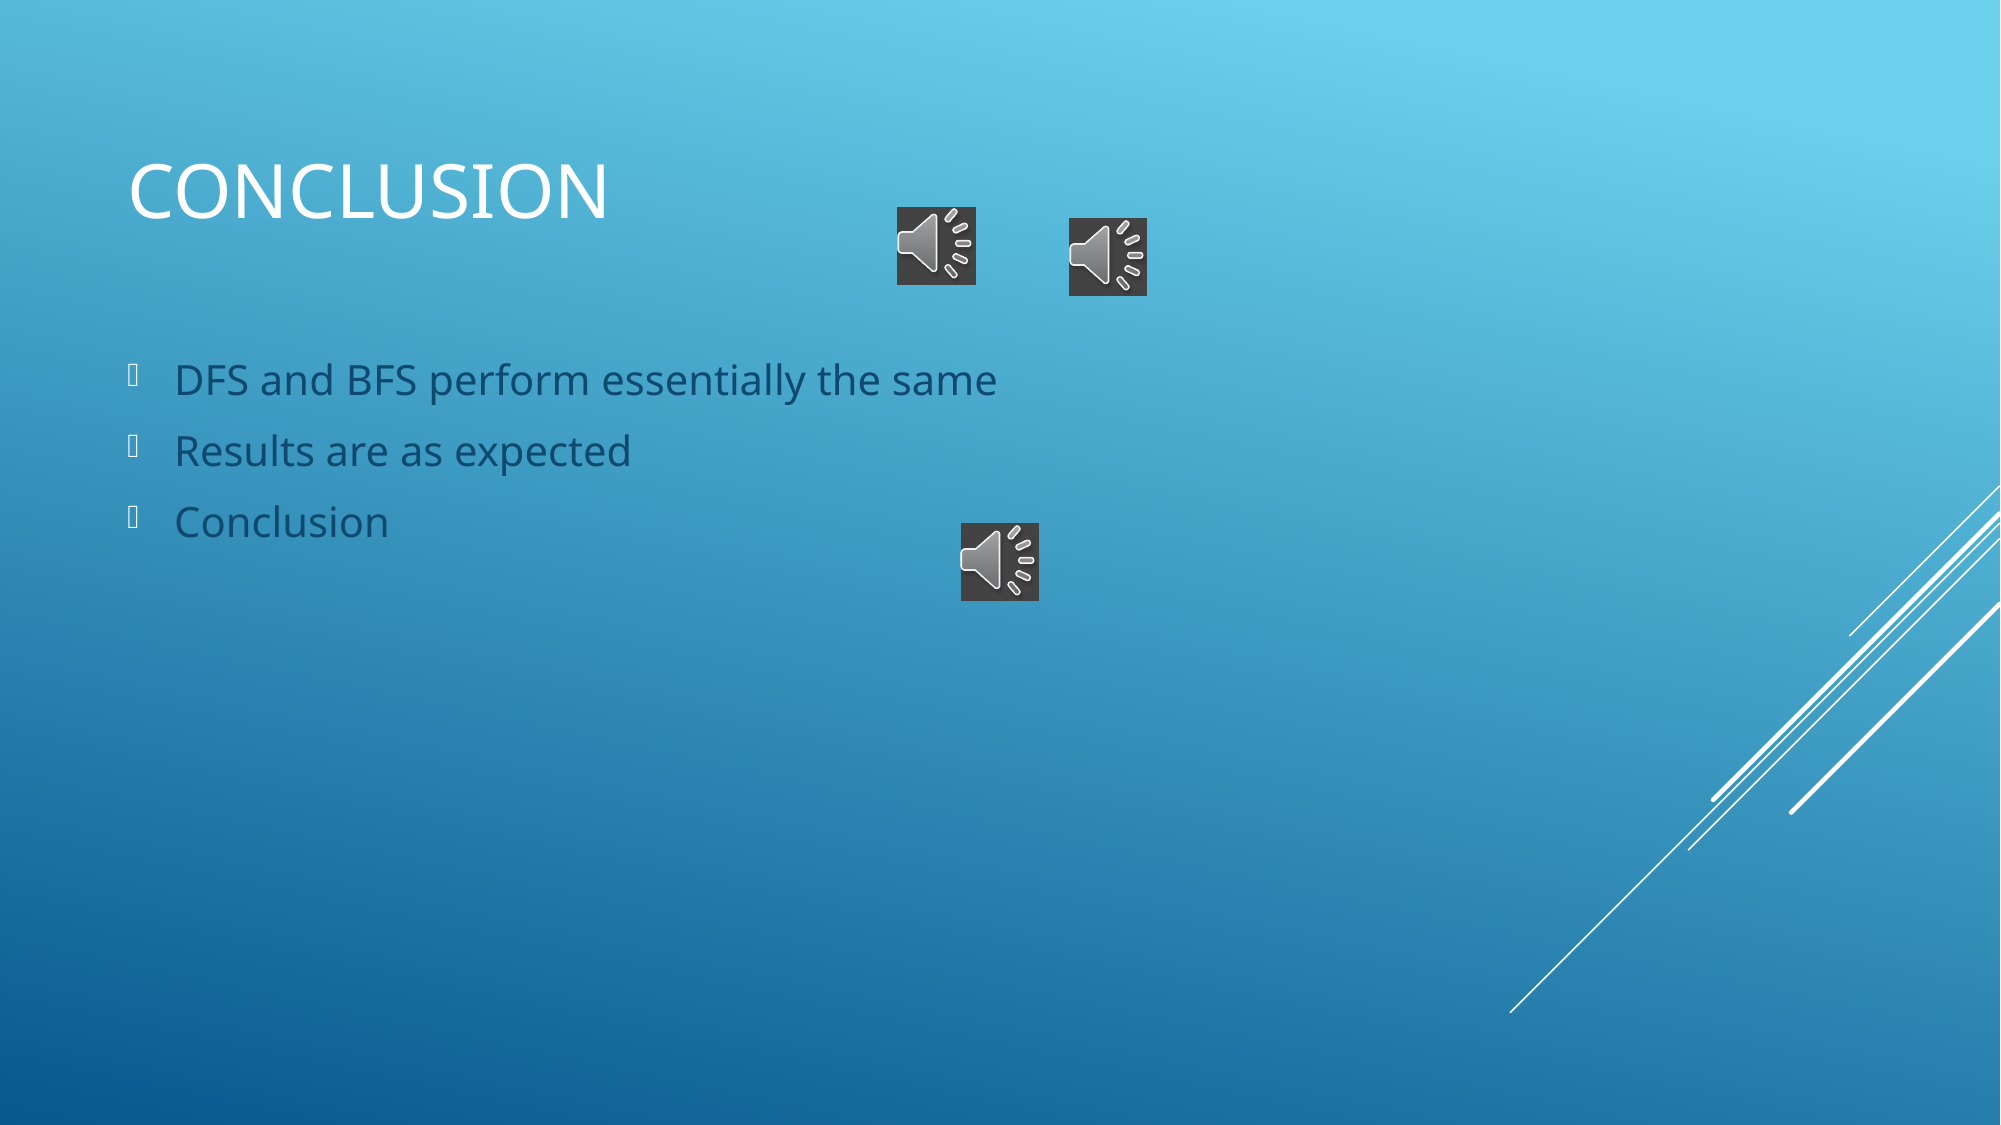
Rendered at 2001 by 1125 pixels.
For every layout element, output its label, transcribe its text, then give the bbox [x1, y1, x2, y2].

title conclusion [112, 64, 1513, 188]
picture [1067, 217, 1149, 298]
list DFS and BFS perform essentially the same Results are as expected Conclusion [112, 188, 1513, 782]
picture [896, 205, 977, 286]
picture [959, 522, 1040, 603]
